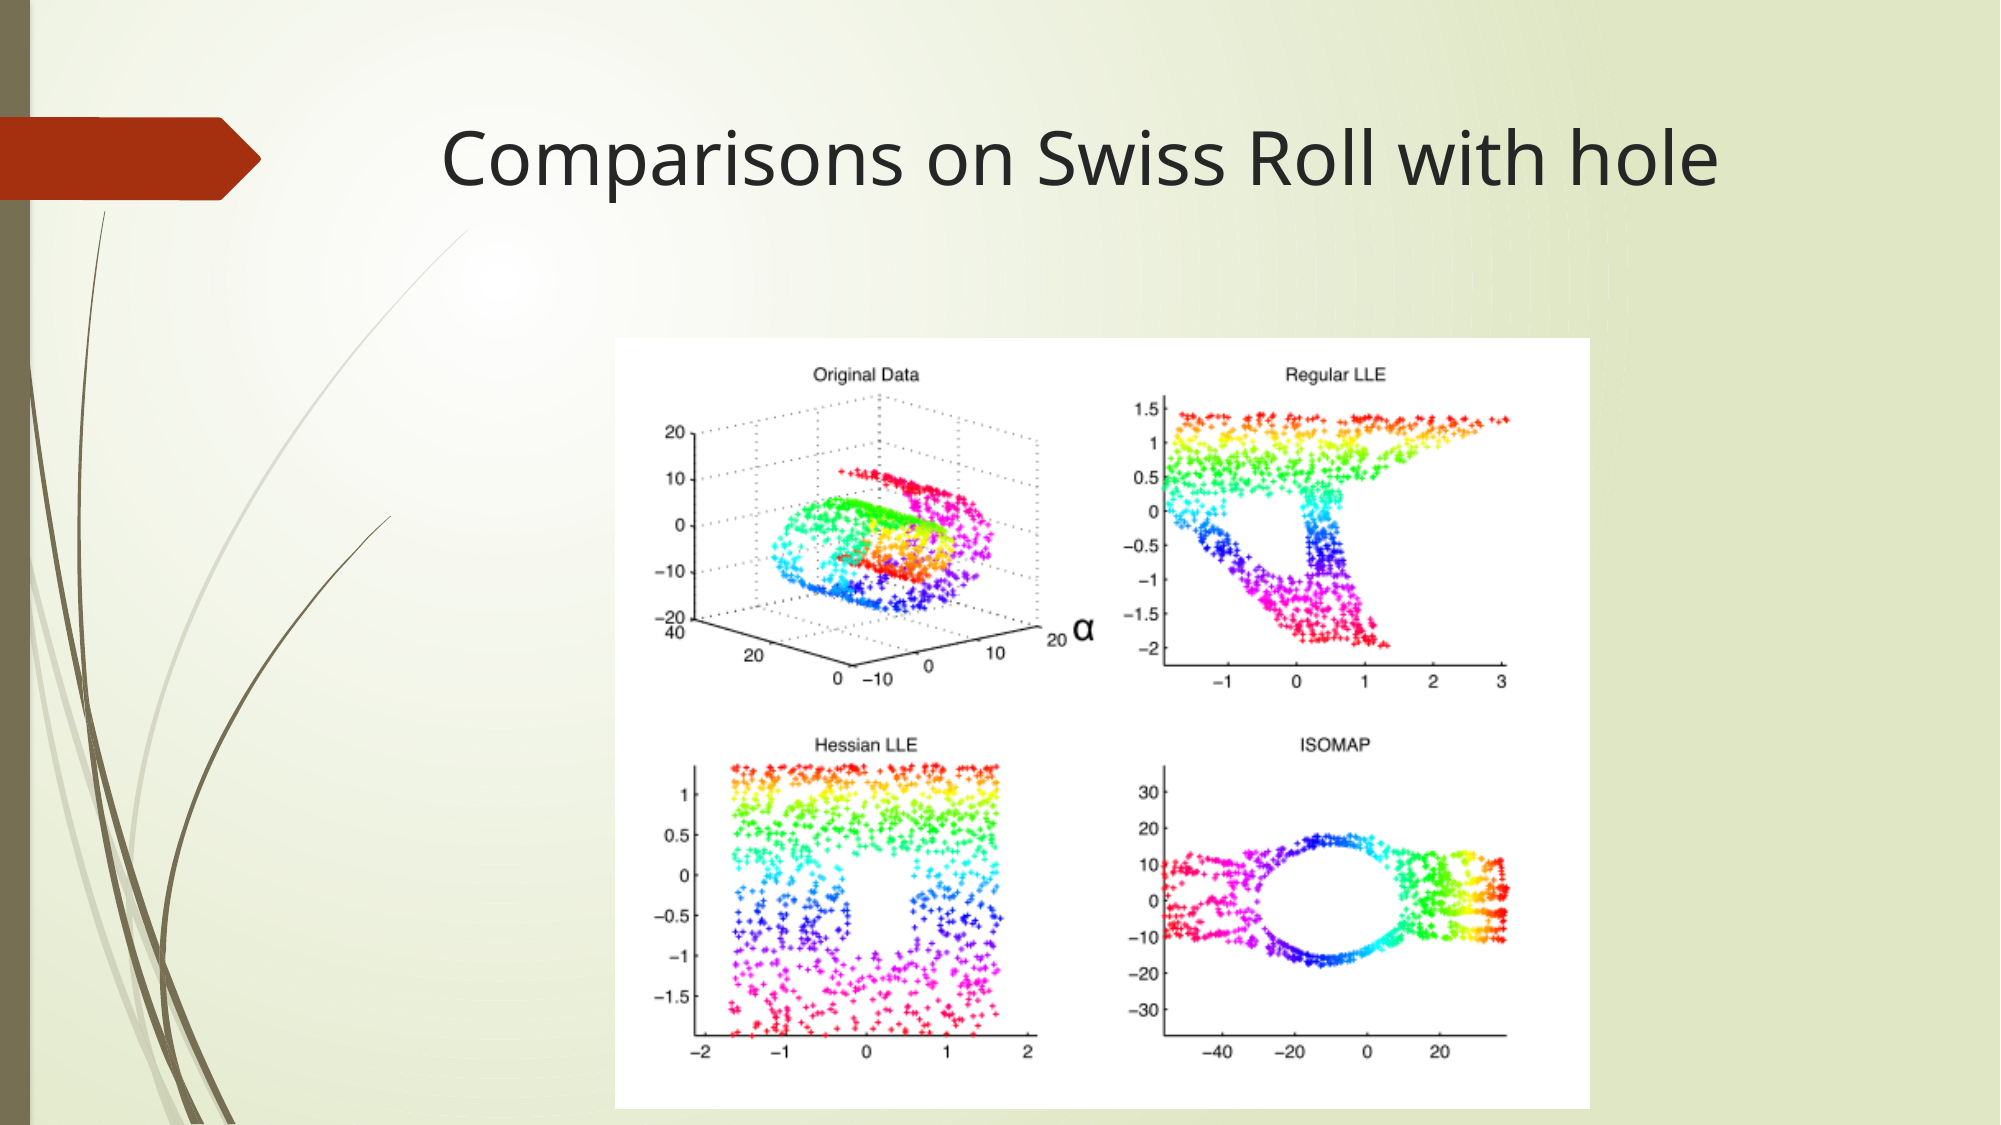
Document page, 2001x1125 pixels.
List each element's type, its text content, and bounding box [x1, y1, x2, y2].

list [615, 338, 1590, 1110]
title Comparisons on Swiss Roll with hole [425, 102, 1888, 313]
